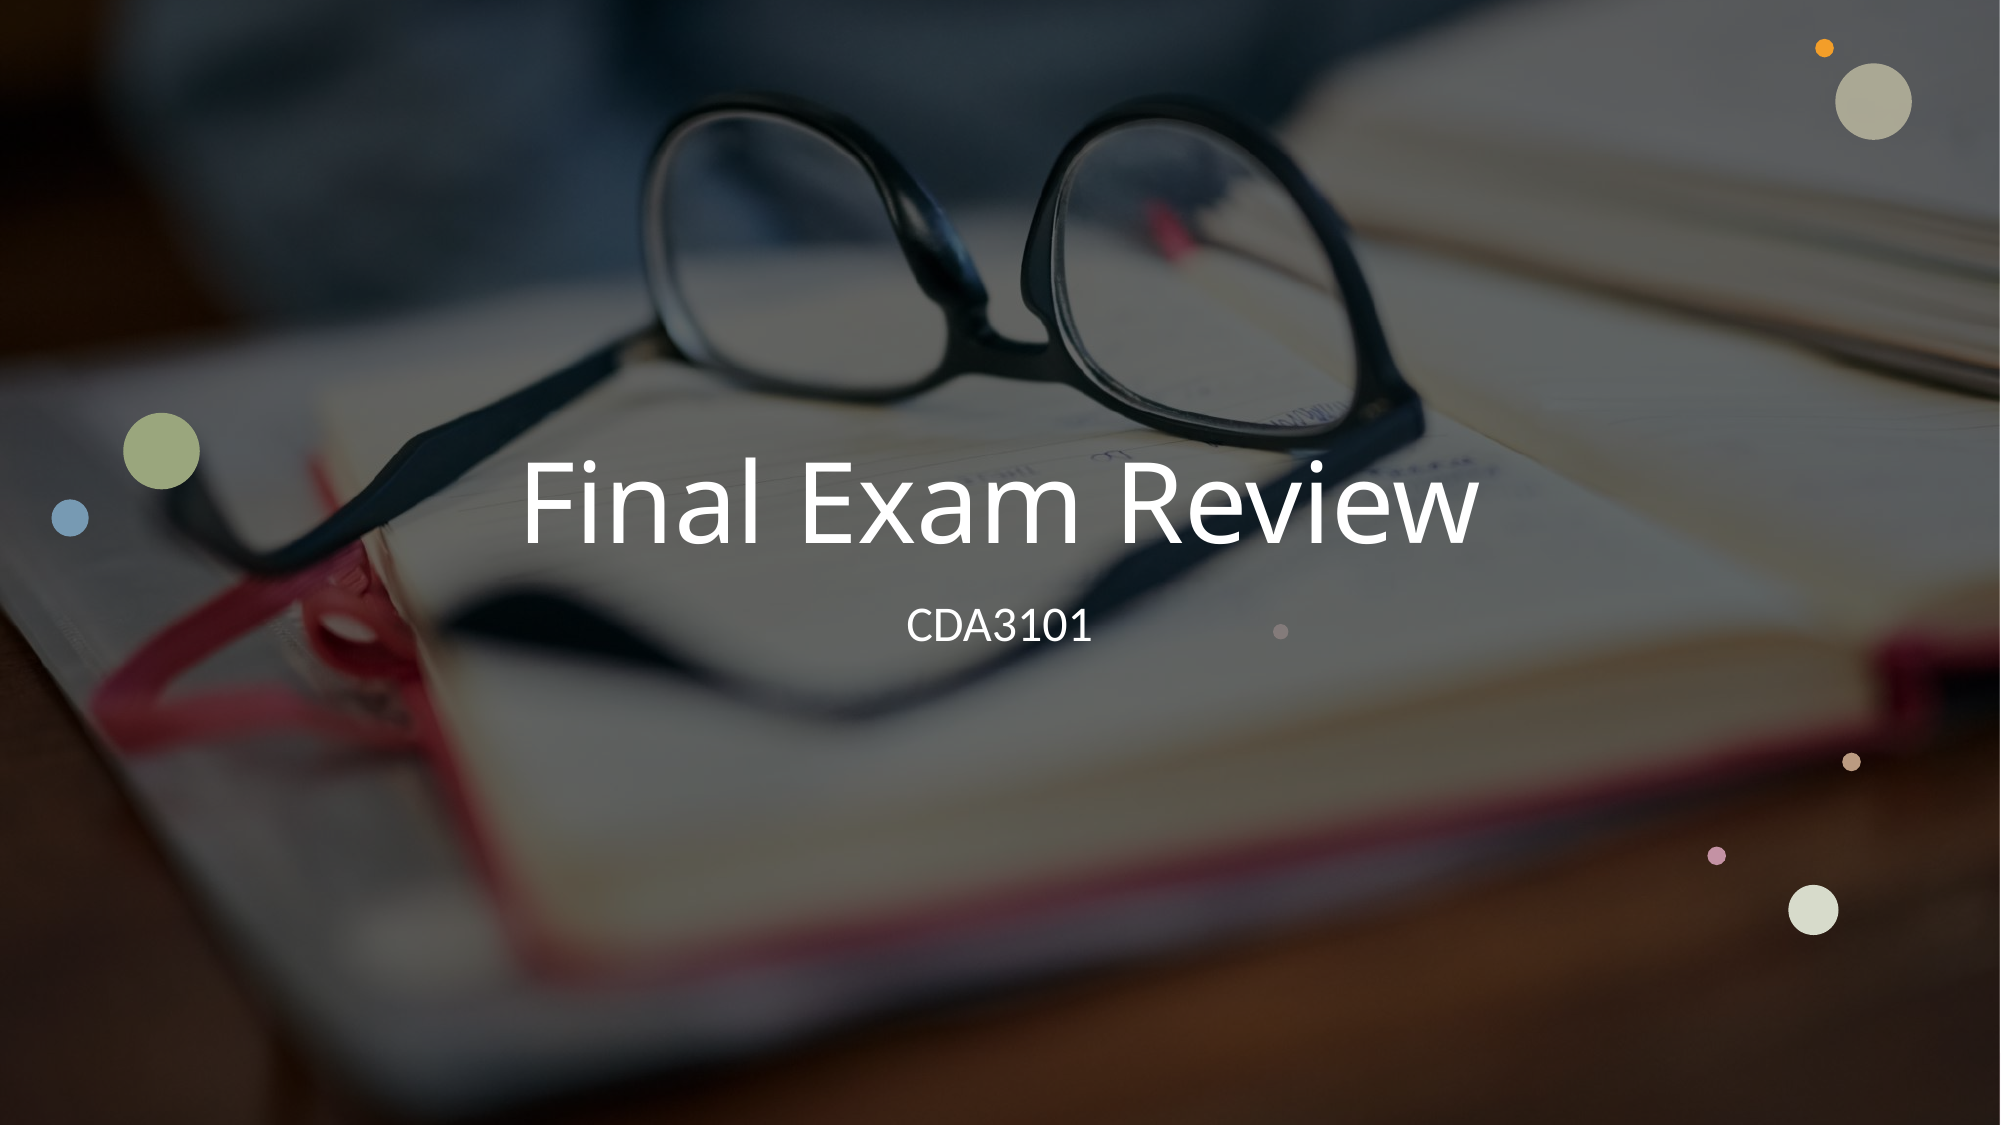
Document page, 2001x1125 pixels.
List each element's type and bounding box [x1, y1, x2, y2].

picture [0, 0, 2000, 1125]
text_box [51, 38, 1912, 936]
